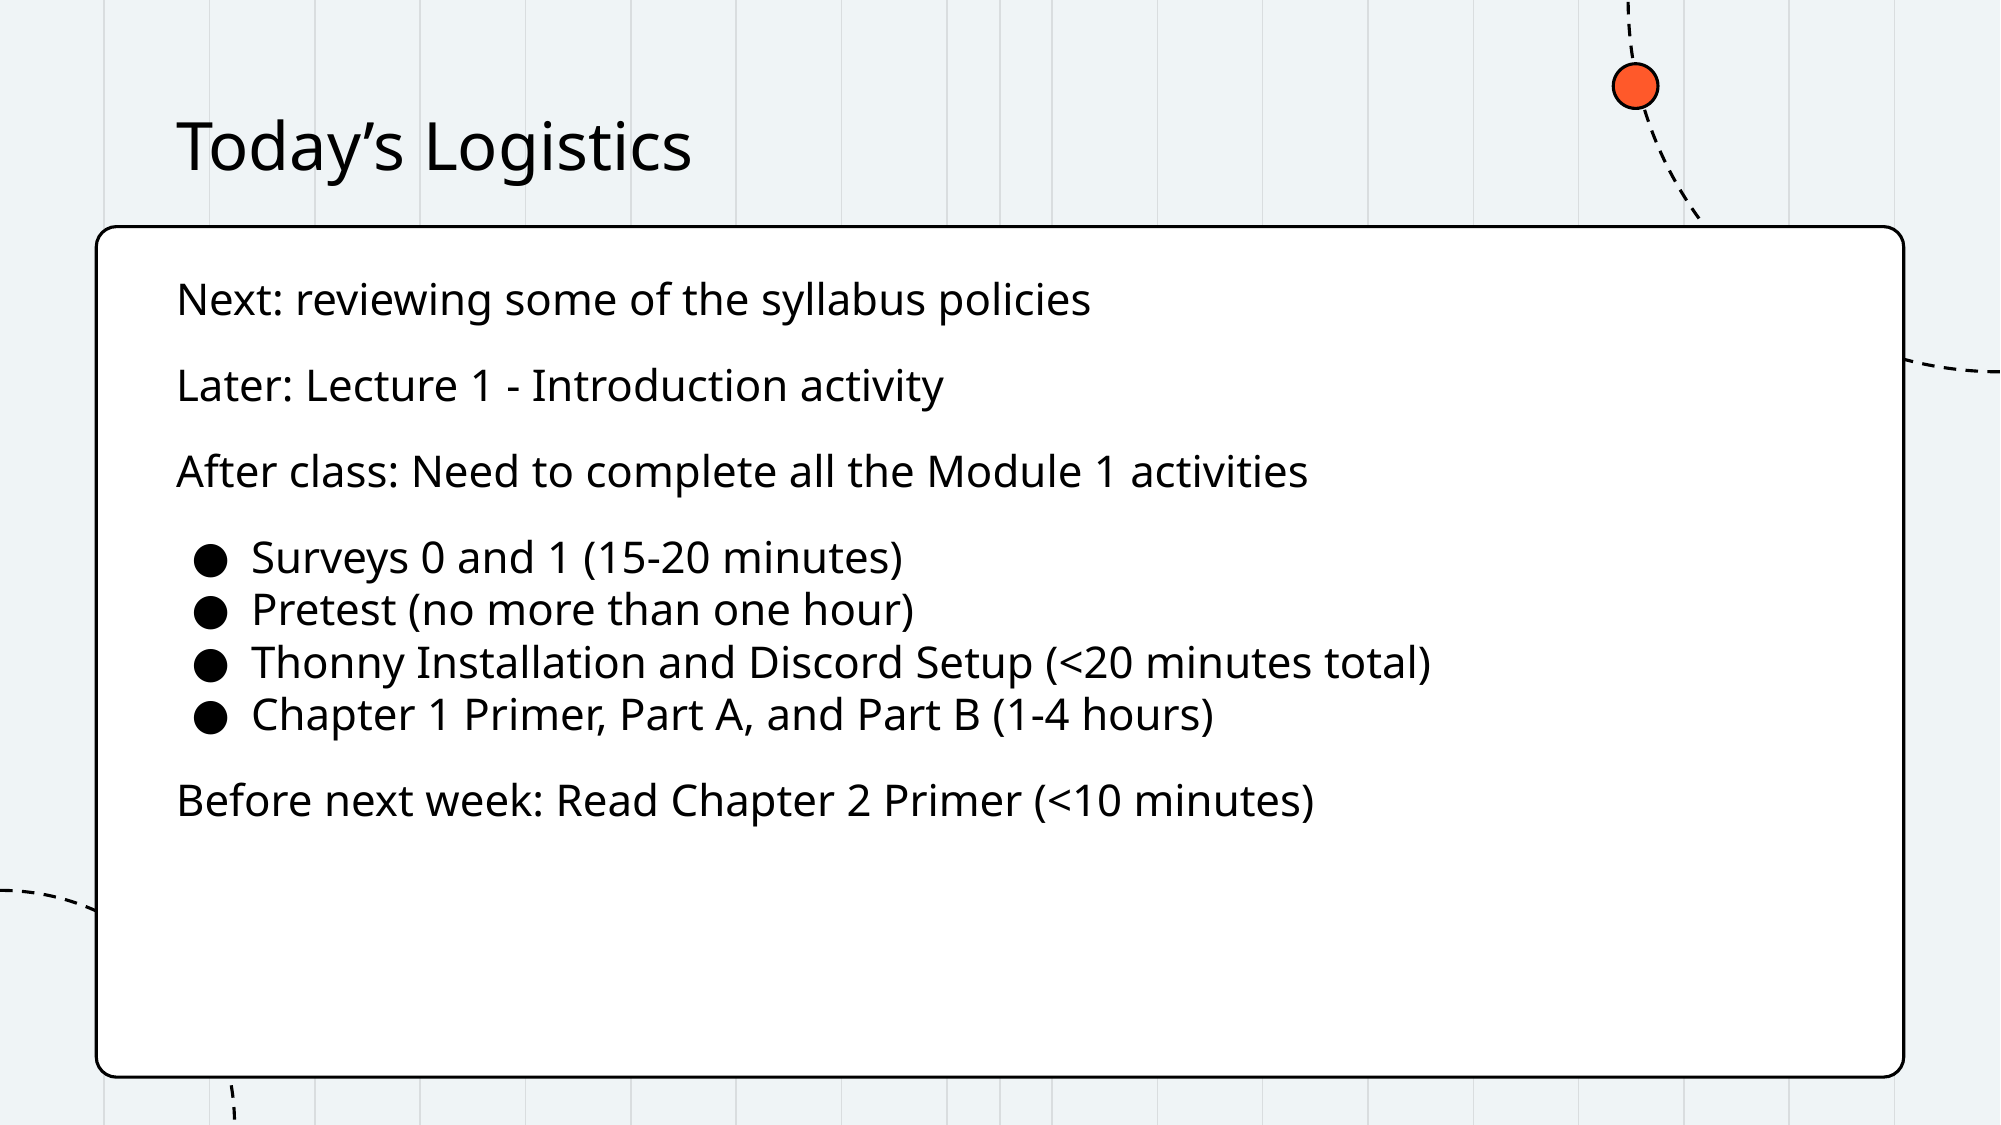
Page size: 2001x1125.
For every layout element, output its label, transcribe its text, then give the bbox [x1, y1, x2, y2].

list Next: reviewing some of the syllabus policies Later: Lecture 1 - Introduction activity After class: Need to complete all the Module 1 activities Surveys 0 and 1 (15-20 minutes) Pretest (no more than one hour) Thonny Installation and Discord Setup (<20 minutes total) Chapter 1 Primer, Part A, and Part B (1-4 hours) Before next week: Read Chapter 2 Primer (<10 minutes) [156, 252, 1844, 1000]
title Today’s Logistics [156, 83, 1844, 209]
